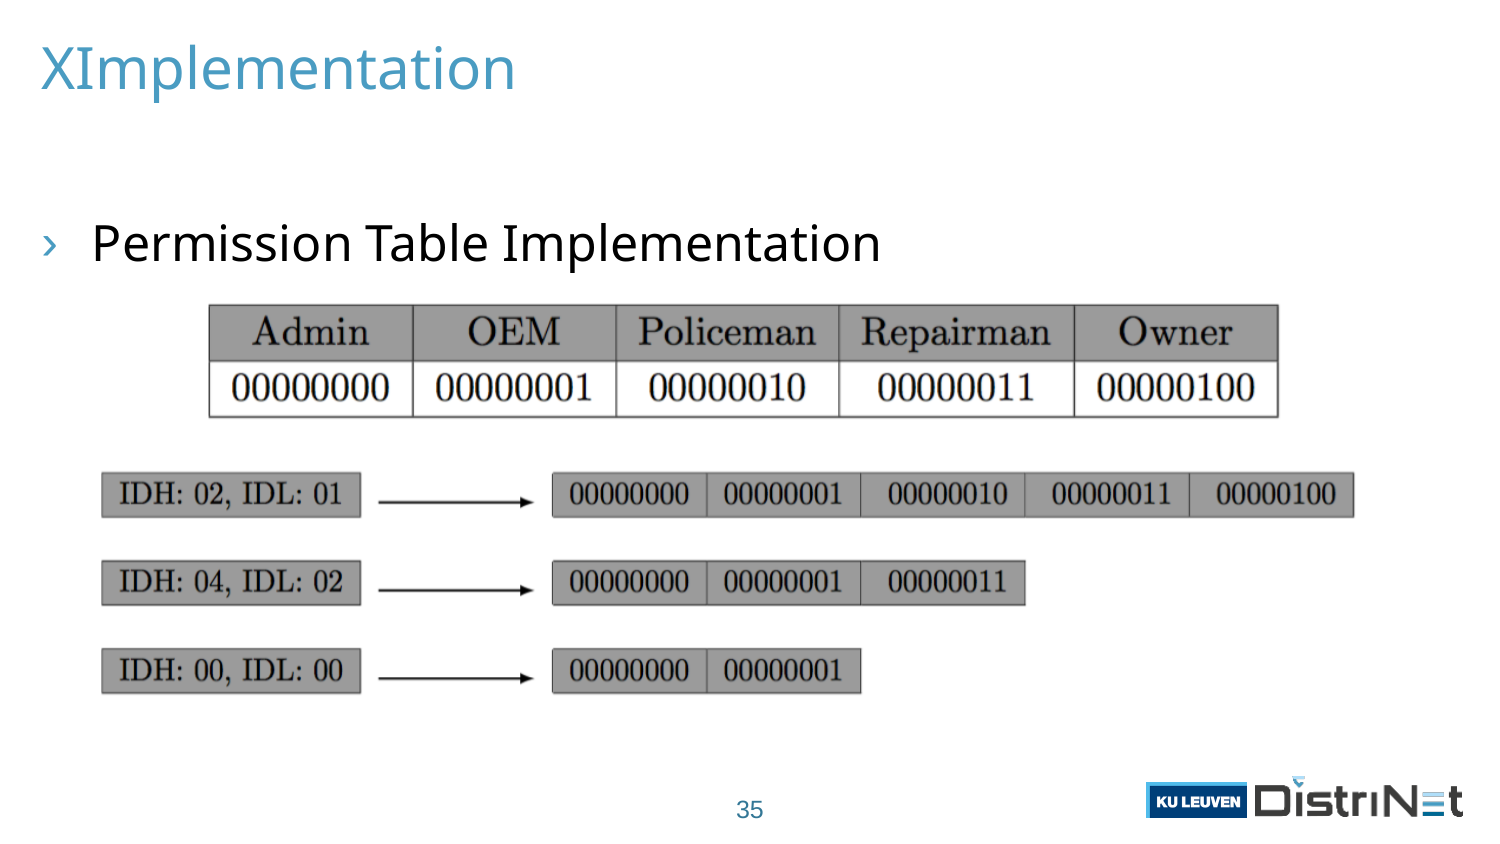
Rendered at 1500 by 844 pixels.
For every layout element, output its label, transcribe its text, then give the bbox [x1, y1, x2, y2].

picture [90, 460, 1364, 706]
picture [1146, 782, 1247, 818]
list Permission Table Implementation [26, 180, 1463, 743]
slide_number 35 [679, 786, 821, 832]
title XImplementation [26, 23, 1463, 110]
picture [203, 299, 1285, 423]
picture [1255, 776, 1463, 817]
